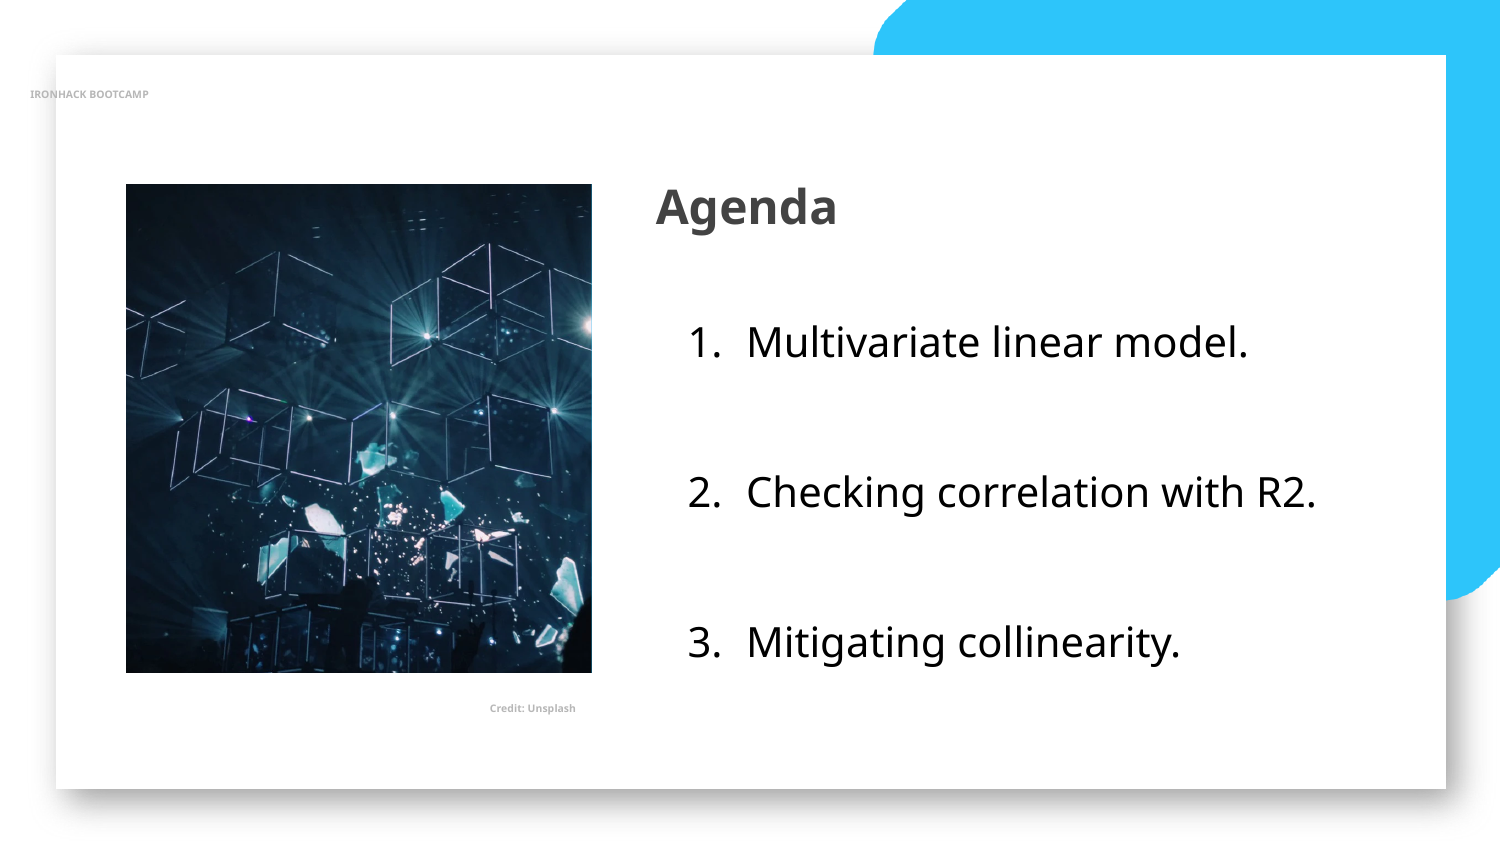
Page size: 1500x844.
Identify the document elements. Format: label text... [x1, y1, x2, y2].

text_box Agenda [640, 161, 1301, 279]
text_box Multivariate linear model. Checking correlation with R2. Mitigating collinearity. [655, 275, 1368, 656]
picture [0, 0, 1500, 844]
text_box Credit: Unsplash [253, 685, 592, 722]
text_box IRONHACK BOOTCAMP [15, 71, 354, 108]
